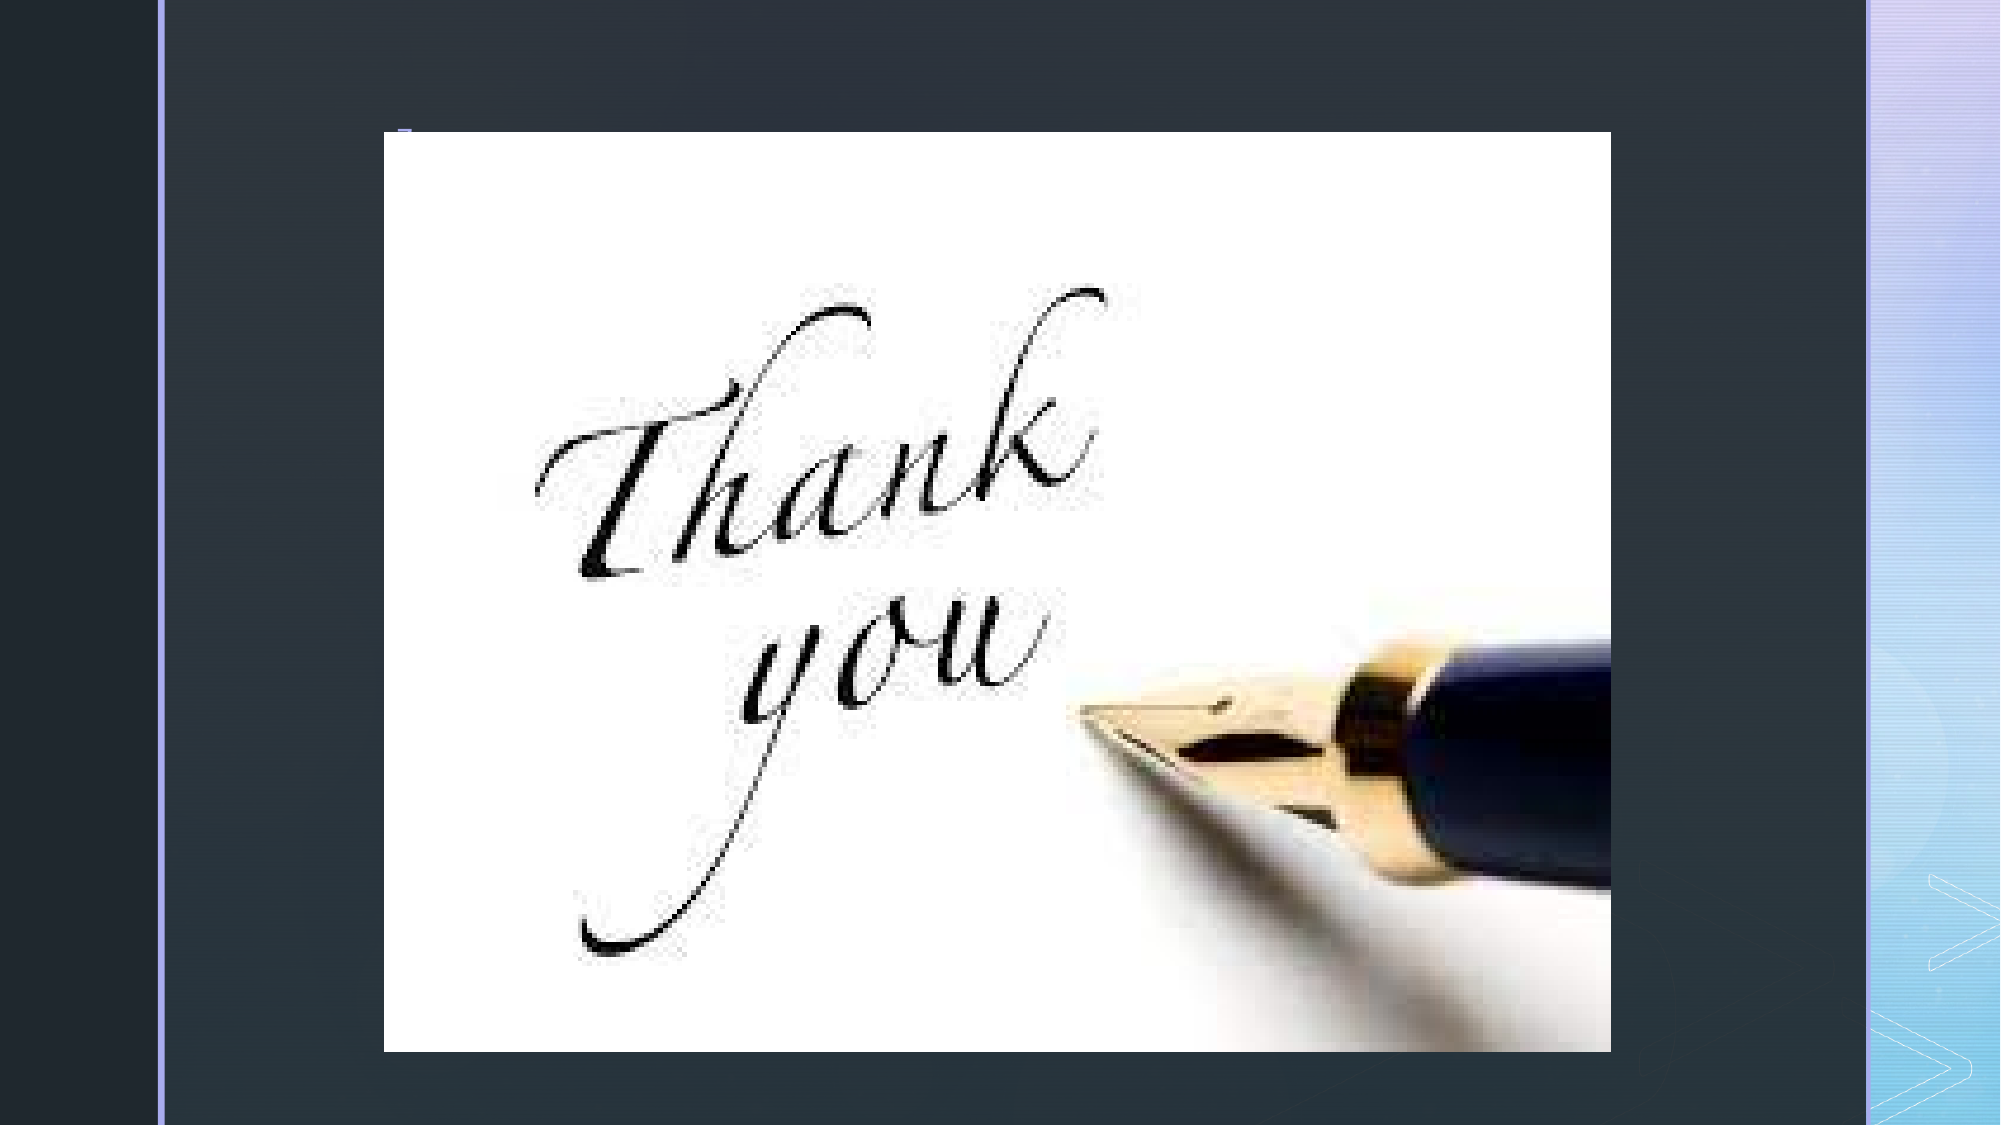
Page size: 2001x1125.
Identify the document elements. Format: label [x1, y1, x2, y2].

picture [1871, 0, 2001, 1125]
list [383, 132, 1611, 1052]
